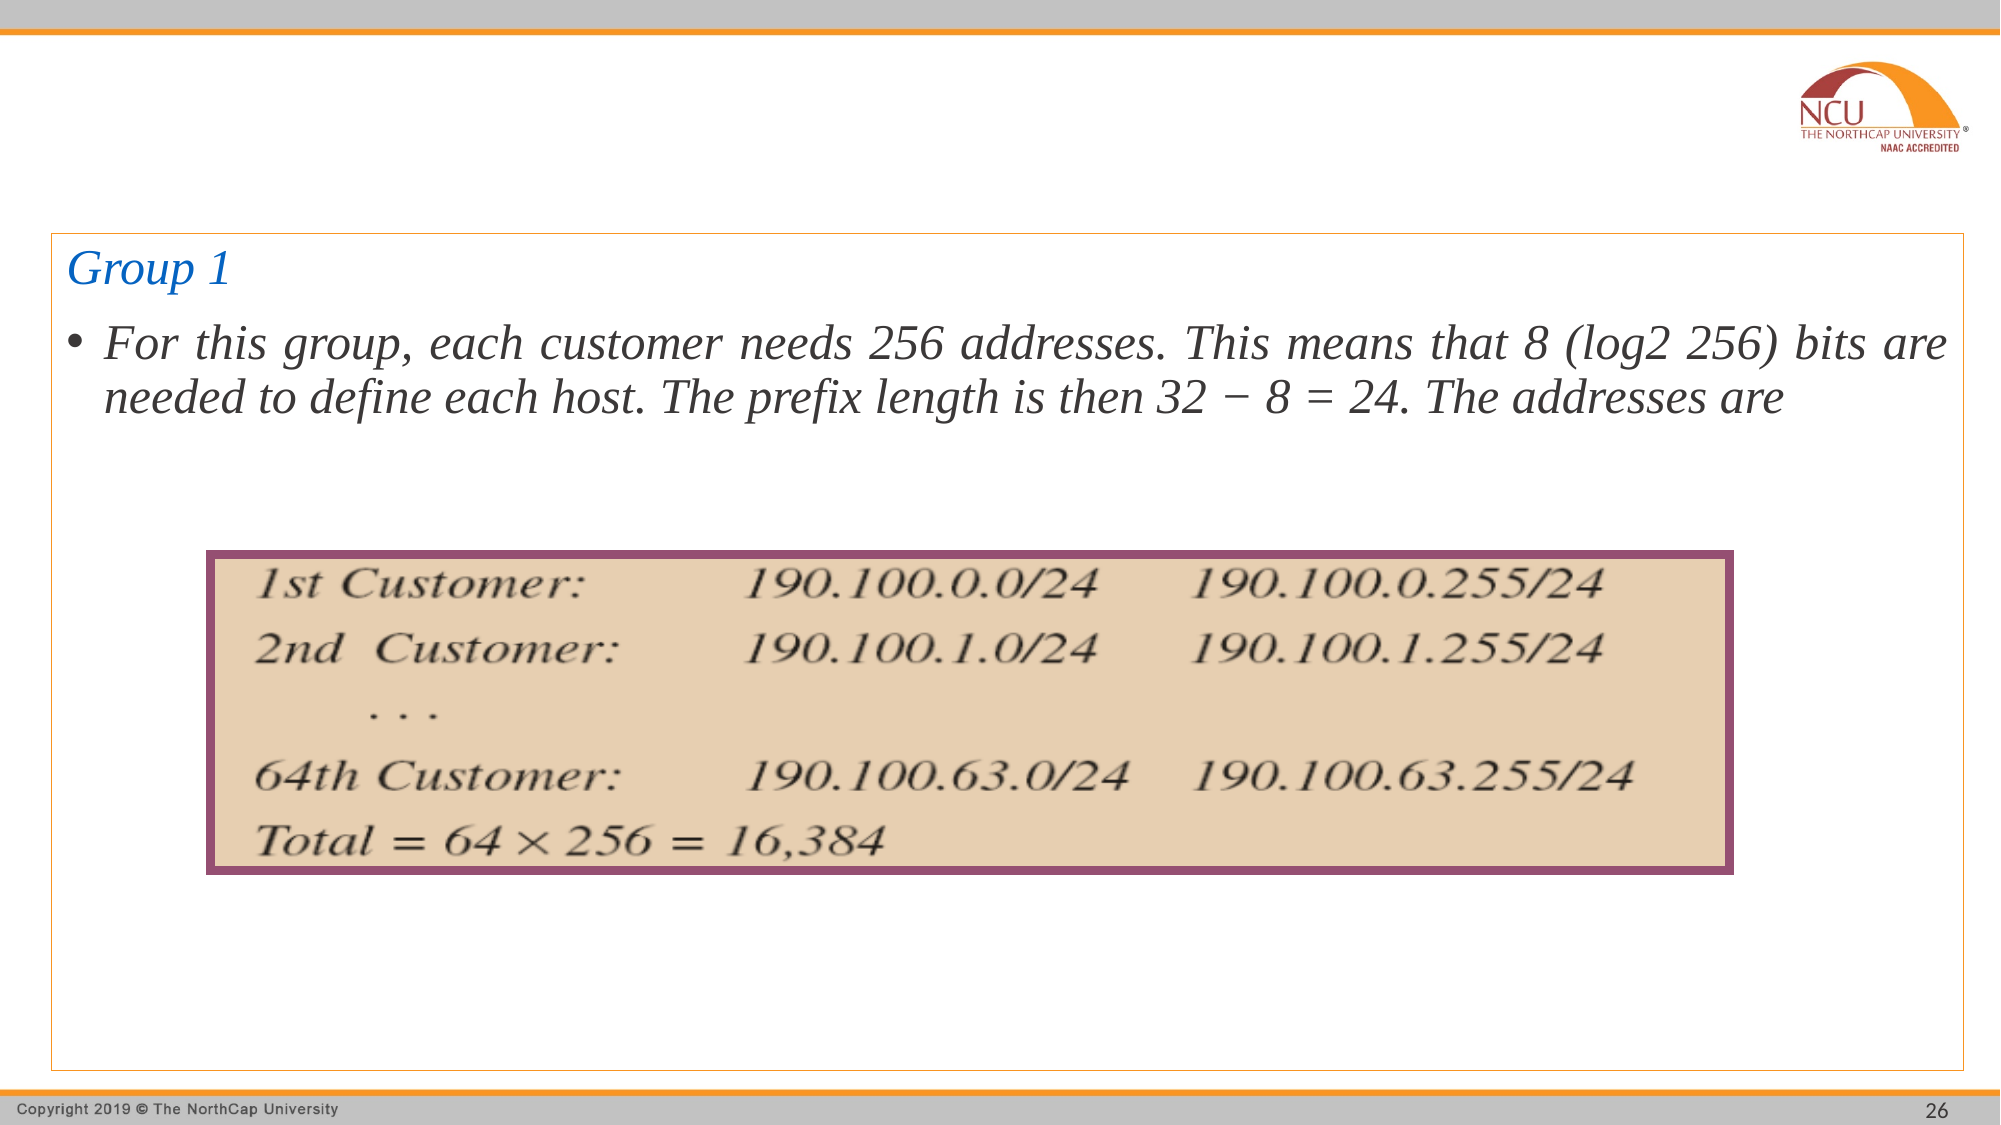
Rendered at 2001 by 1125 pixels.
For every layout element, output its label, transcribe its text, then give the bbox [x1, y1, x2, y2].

list Group 1 For this group, each customer needs 256 addresses. This means that 8 (log2 256) bits are needed to define each host. The prefix length is then 32 − 8 = 24. The addresses are [51, 233, 1964, 1071]
slide_number 26 [1791, 1094, 1964, 1125]
picture [0, 0, 2000, 1125]
